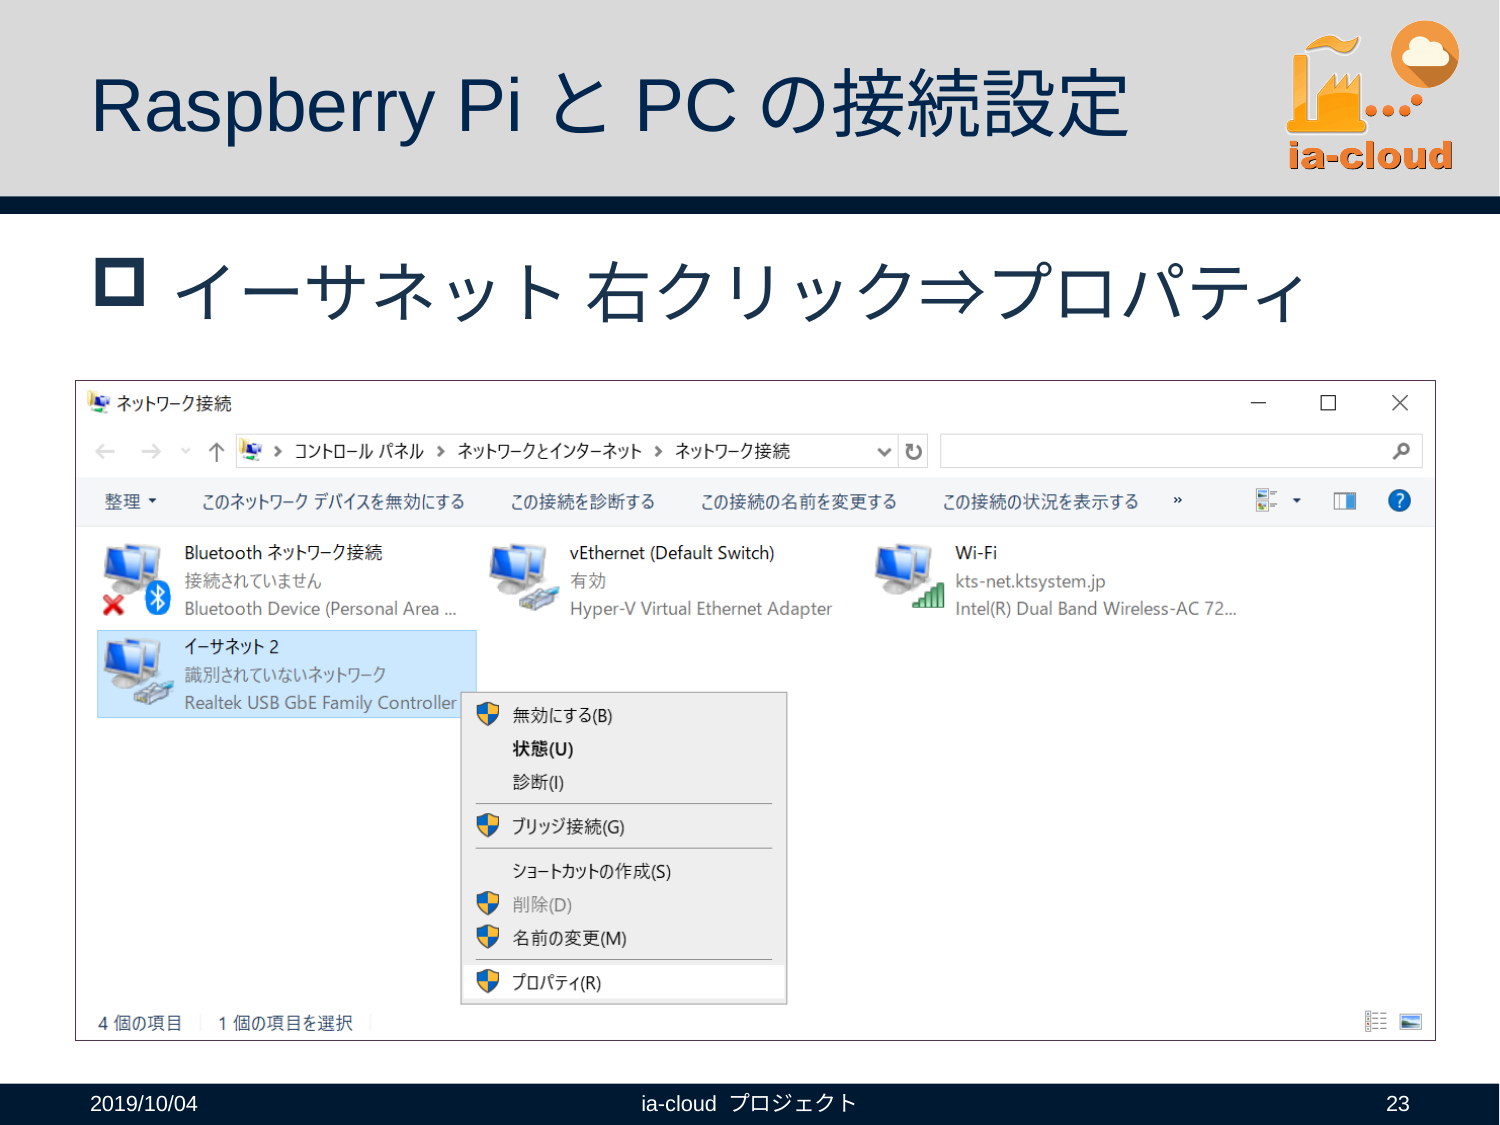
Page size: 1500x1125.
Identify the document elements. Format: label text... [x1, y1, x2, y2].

slide_number 23 [1074, 1082, 1425, 1121]
picture [74, 380, 1436, 1042]
footer ia-cloud プロジェクト [512, 1082, 988, 1121]
list イーサネット 右クリック⇒プロパティ [75, 243, 1436, 379]
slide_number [75, 1082, 425, 1121]
picture [1263, 17, 1479, 204]
title Raspberry PiとPCの接続設定 [75, 42, 1436, 161]
